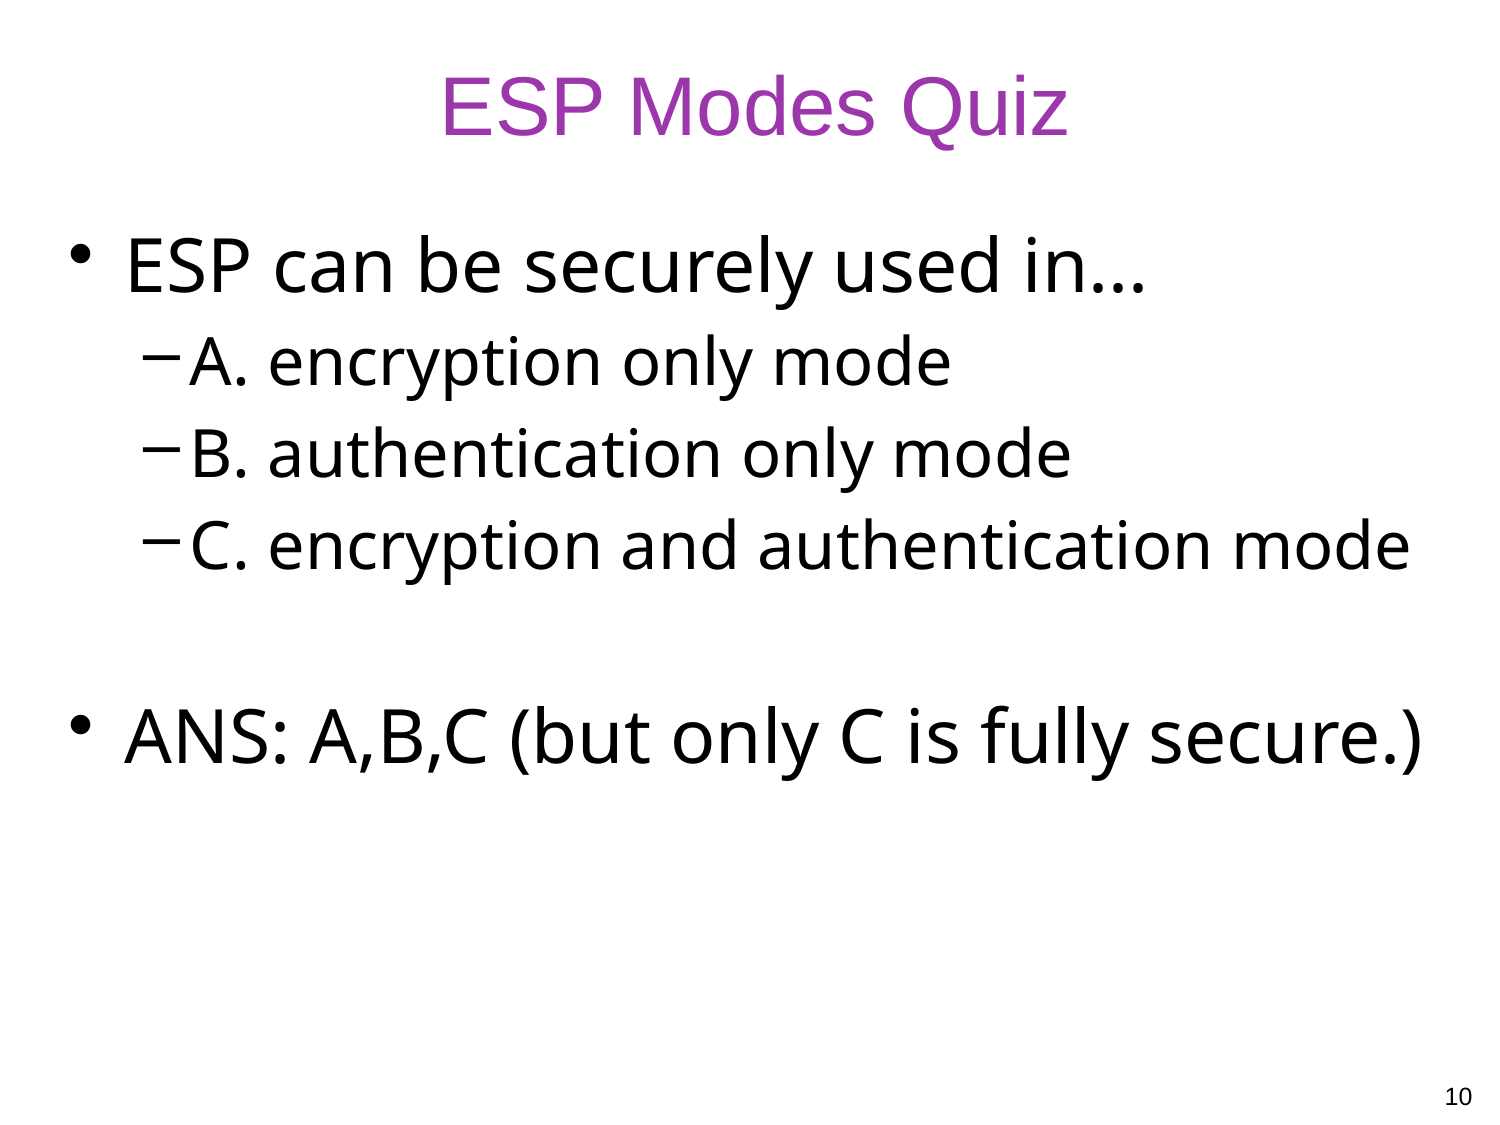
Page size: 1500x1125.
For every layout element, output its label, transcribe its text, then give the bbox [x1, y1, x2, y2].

list ESP can be securely used in... A. encryption only mode B. authentication only mode C. encryption and authentication mode ANS: A,B,C (but only C is fully secure.) [52, 196, 1459, 1059]
title ESP Modes Quiz [52, 30, 1459, 174]
slide_number 10 [1137, 1073, 1488, 1114]
